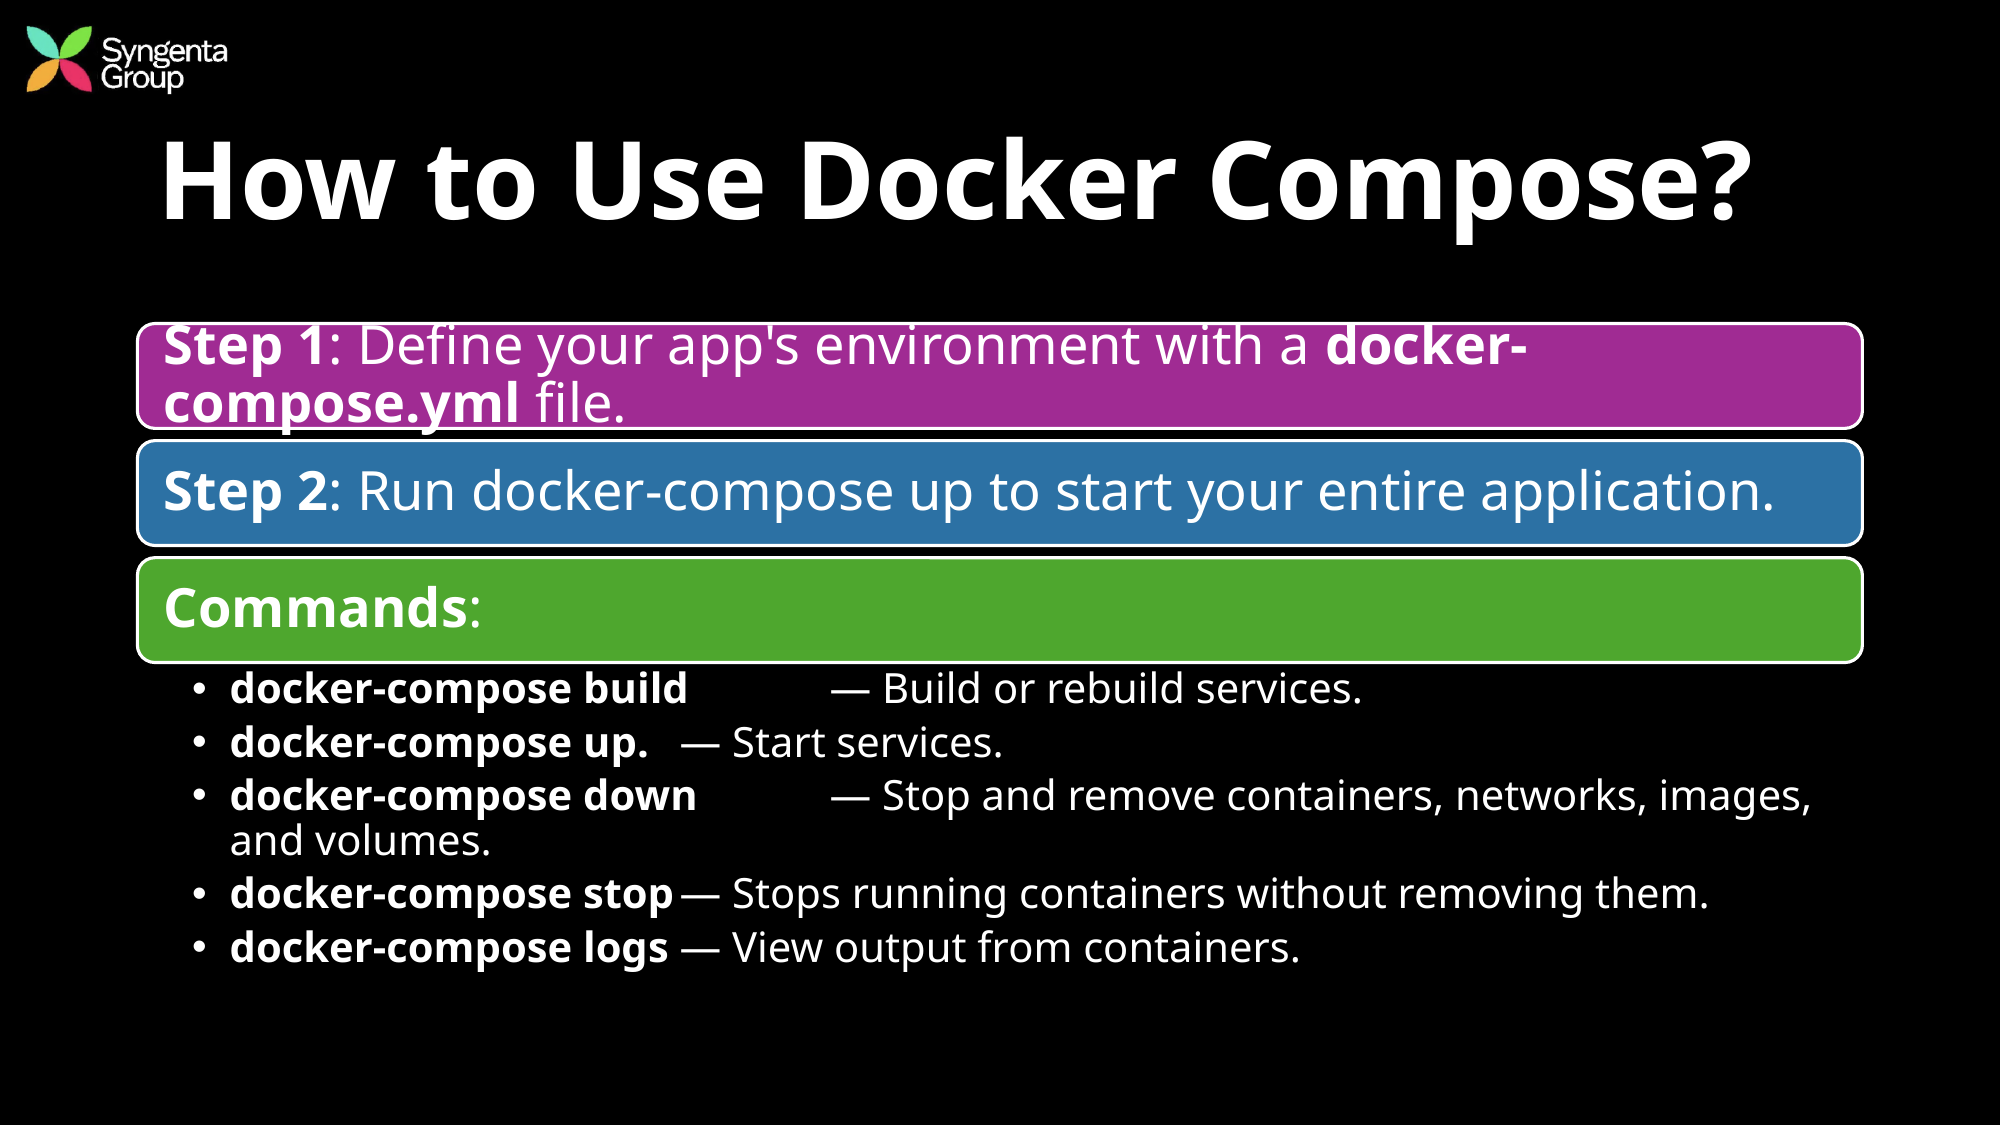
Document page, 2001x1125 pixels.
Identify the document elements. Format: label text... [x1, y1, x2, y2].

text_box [136, 298, 1863, 1014]
text_box How to Use Docker Compose? [137, 91, 1863, 278]
picture [2, 6, 249, 119]
